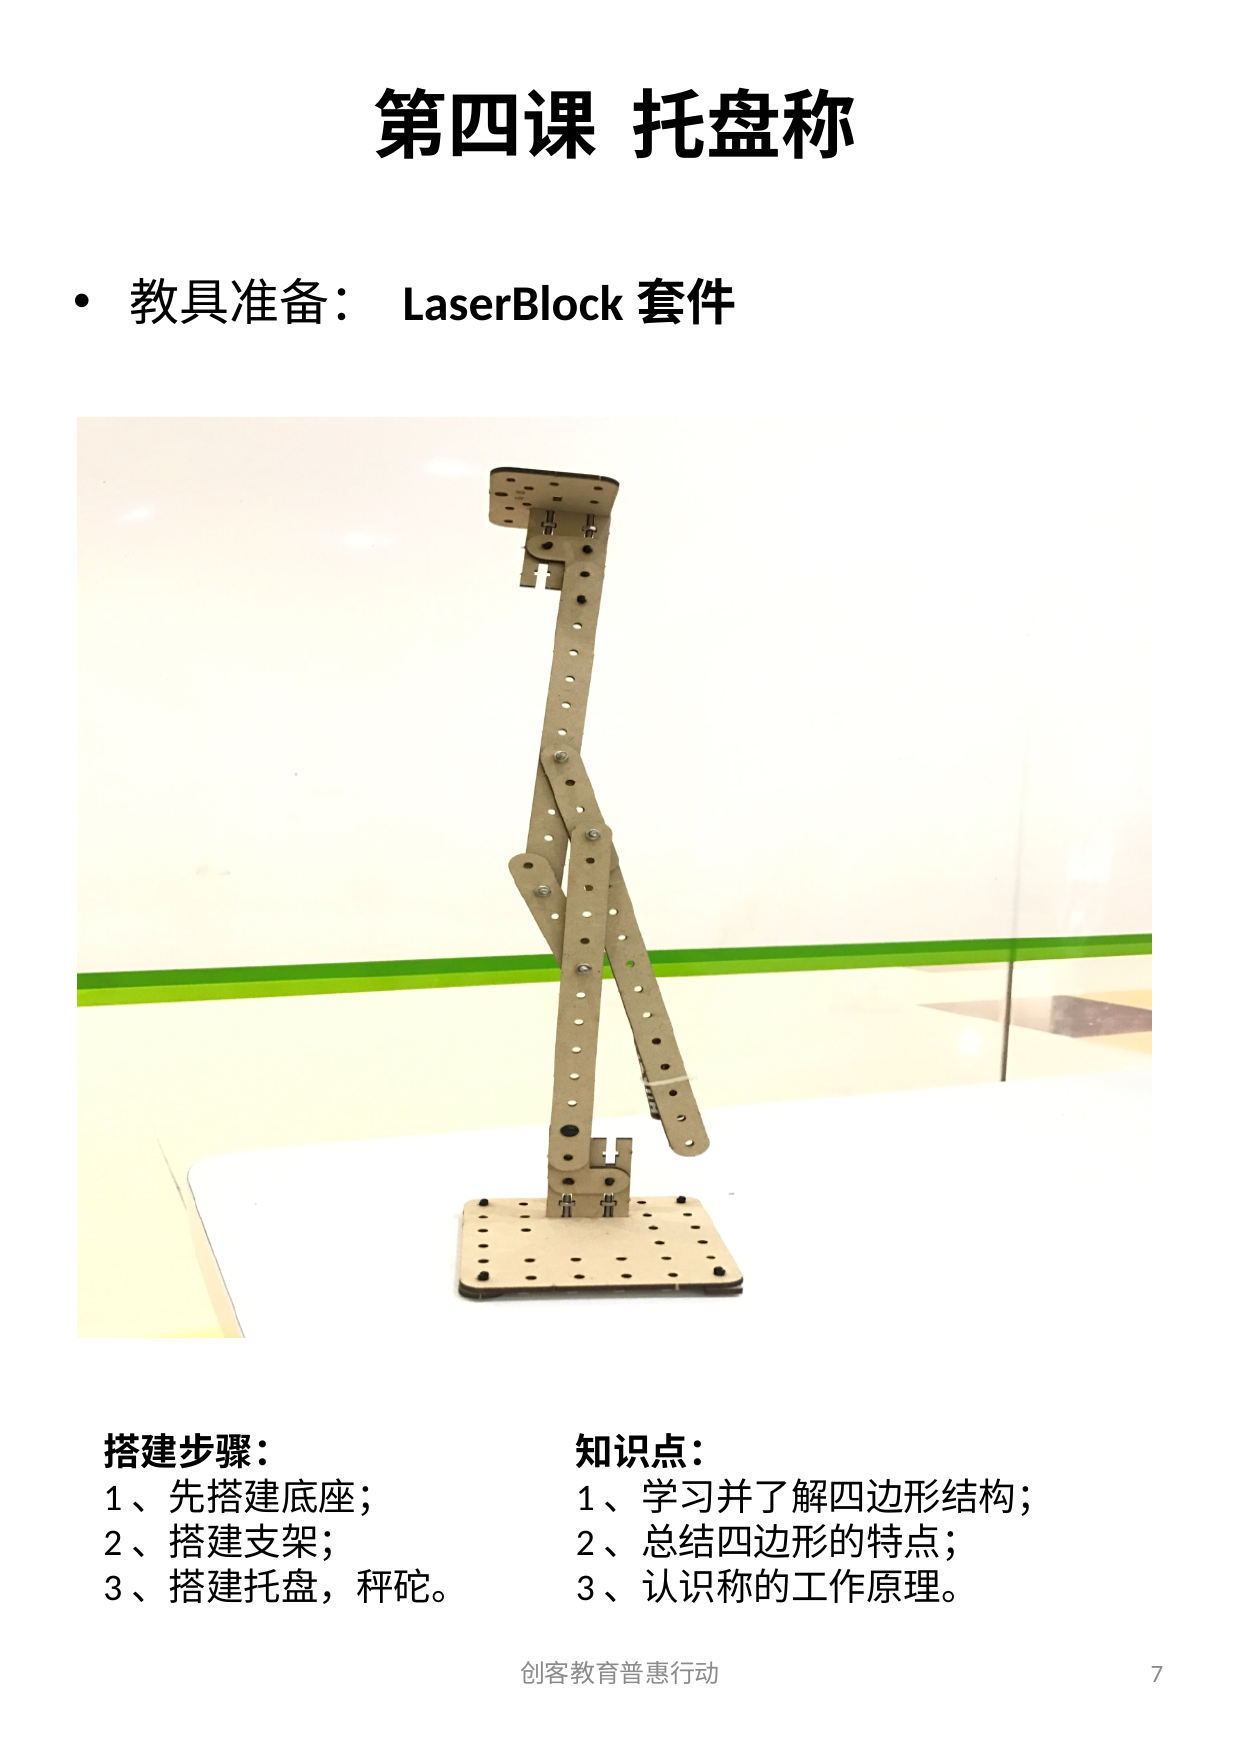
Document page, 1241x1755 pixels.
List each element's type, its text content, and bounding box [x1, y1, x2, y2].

slide_number 7 [888, 1625, 1179, 1720]
title 第四课 托盘称 [56, 50, 1173, 196]
text_box 知识点： 1、学习并了解四边形结构； 2、总结四边形的特点； 3、认识称的工作原理。 [561, 1423, 1046, 1616]
footer 创客教育普惠行动 [423, 1625, 817, 1720]
picture [77, 339, 1152, 1415]
text_box 搭建步骤： 1、先搭建底座； 2、搭建支架； 3、搭建托盘，秤砣。 [88, 1420, 491, 1616]
list 教具准备： LaserBlock套件 [58, 262, 1175, 464]
